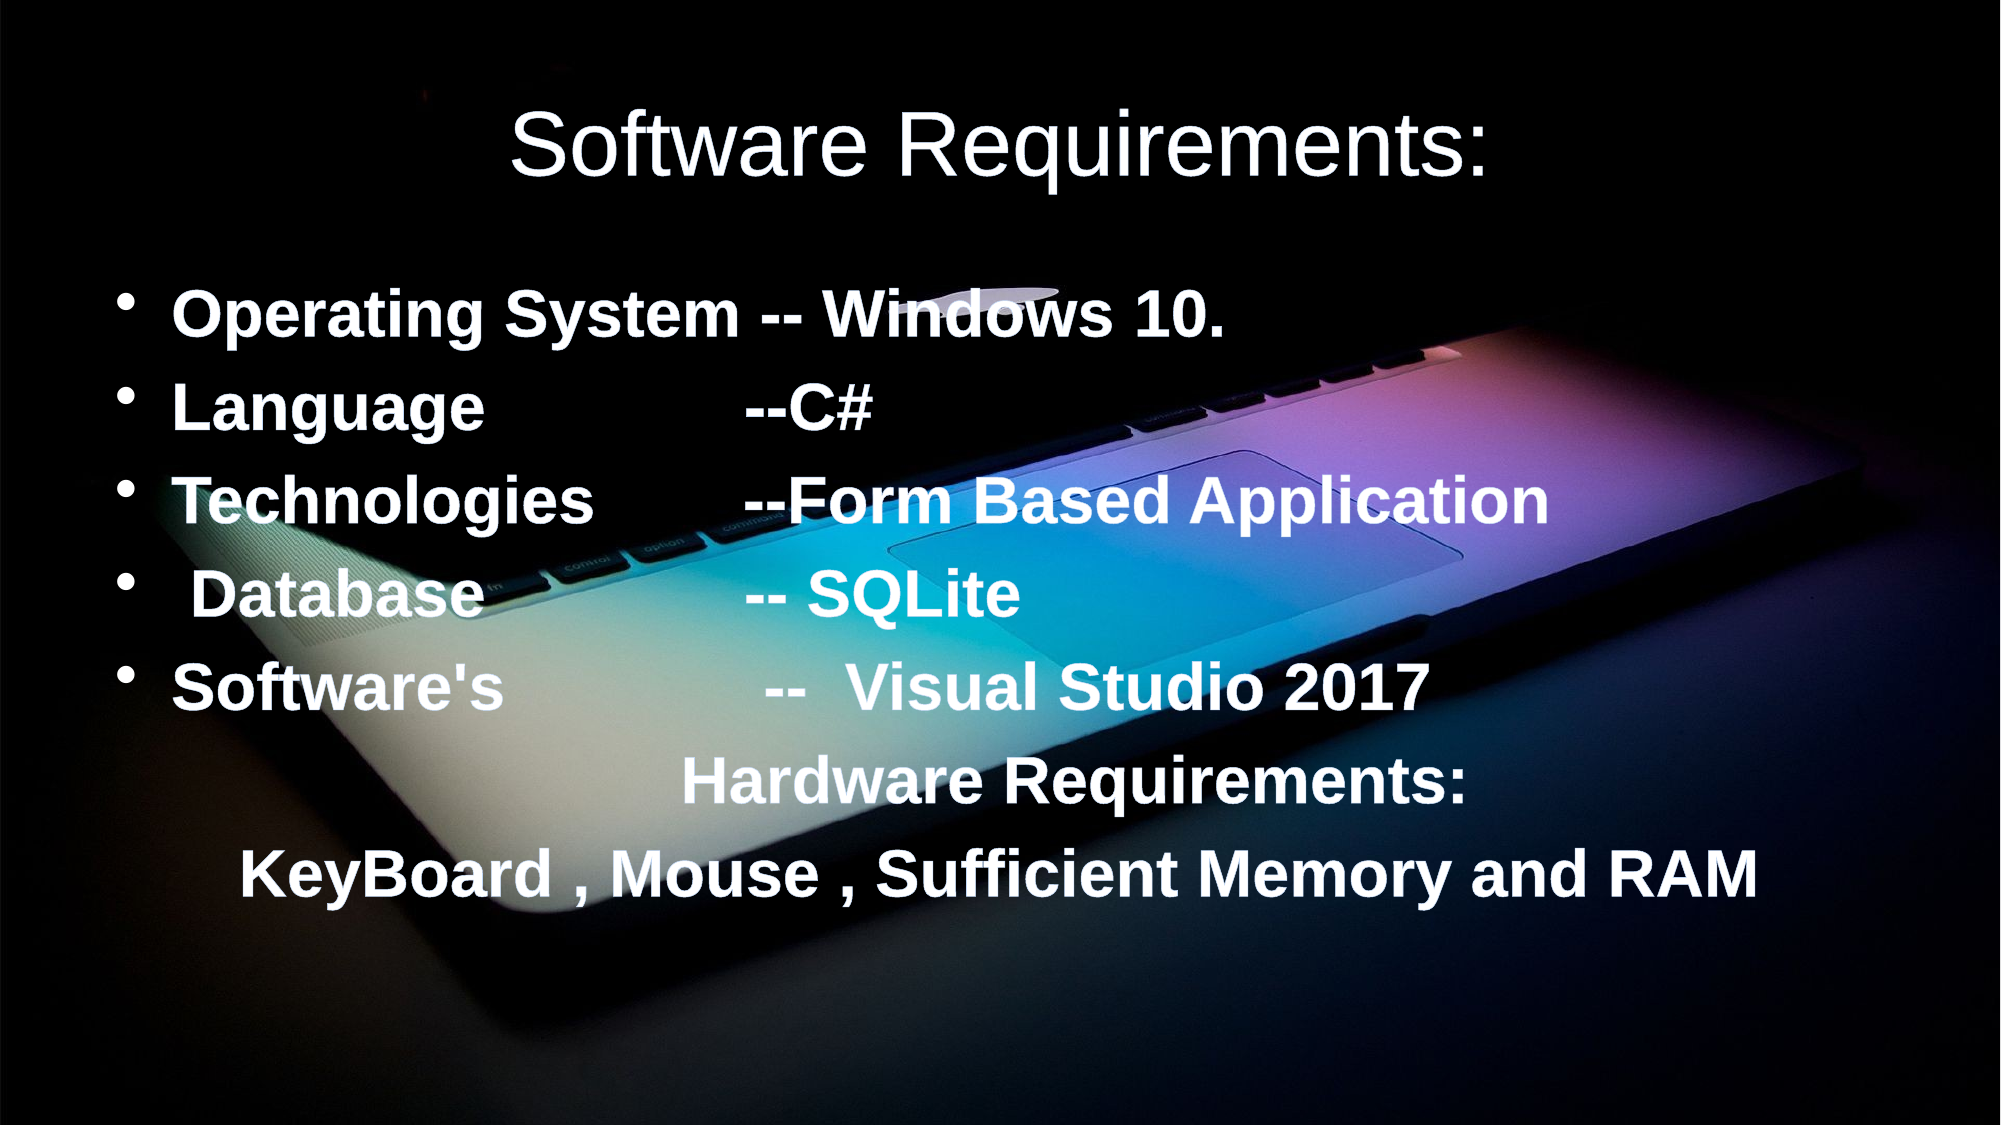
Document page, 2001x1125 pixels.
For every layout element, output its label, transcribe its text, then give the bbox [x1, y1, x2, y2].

list Operating System -- Windows 10. Language --C# Technologies --Form Based Application Database -- SQLite Software's -- Visual Studio 2017 Hardware Requirements: KeyBoard , Mouse , Sufficient Memory and RAM [99, 262, 1901, 1006]
title Software Requirements: [99, 44, 1901, 233]
picture [0, 0, 2001, 1125]
